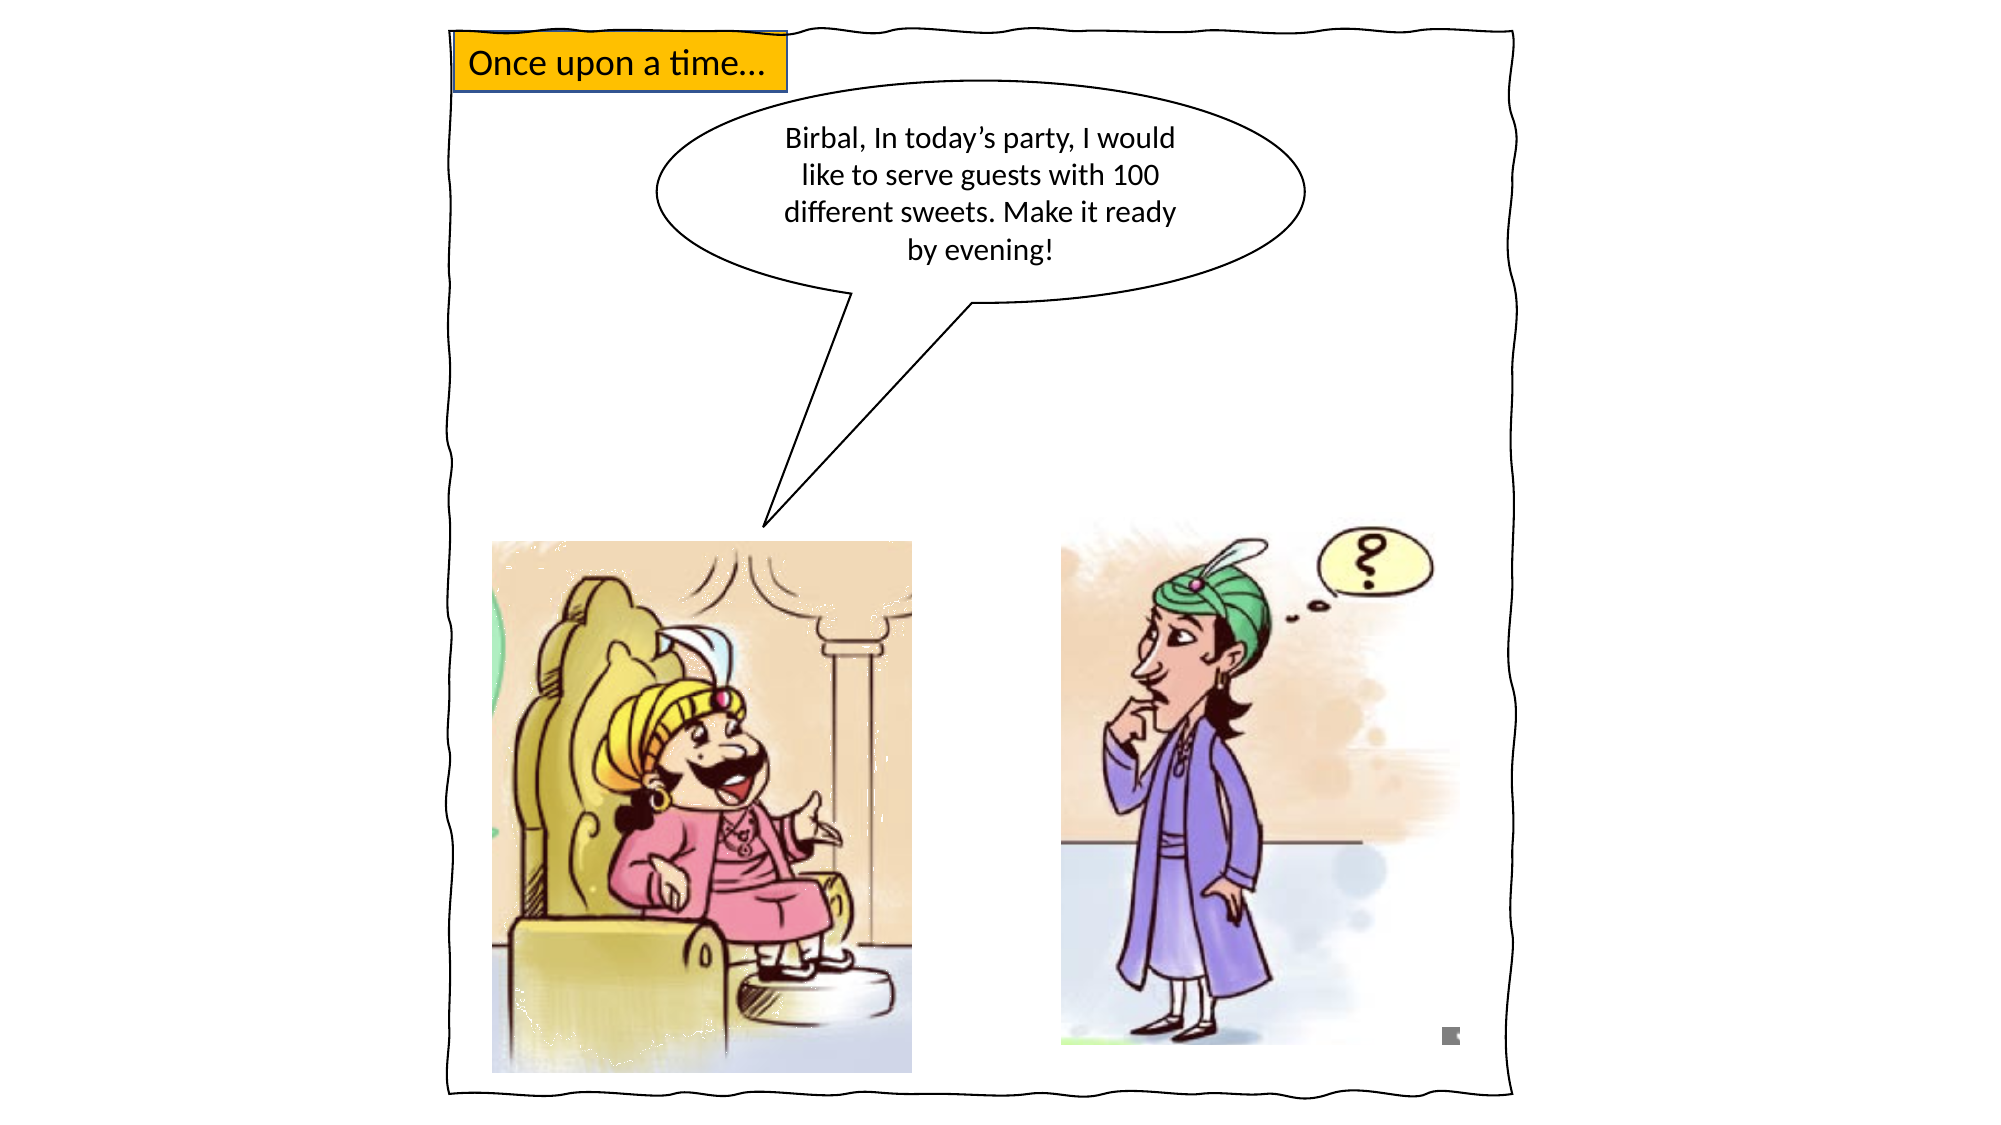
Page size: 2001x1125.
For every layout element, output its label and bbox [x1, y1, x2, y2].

text_box [444, 27, 1518, 1100]
picture [492, 541, 912, 1074]
picture [1061, 512, 1460, 1045]
